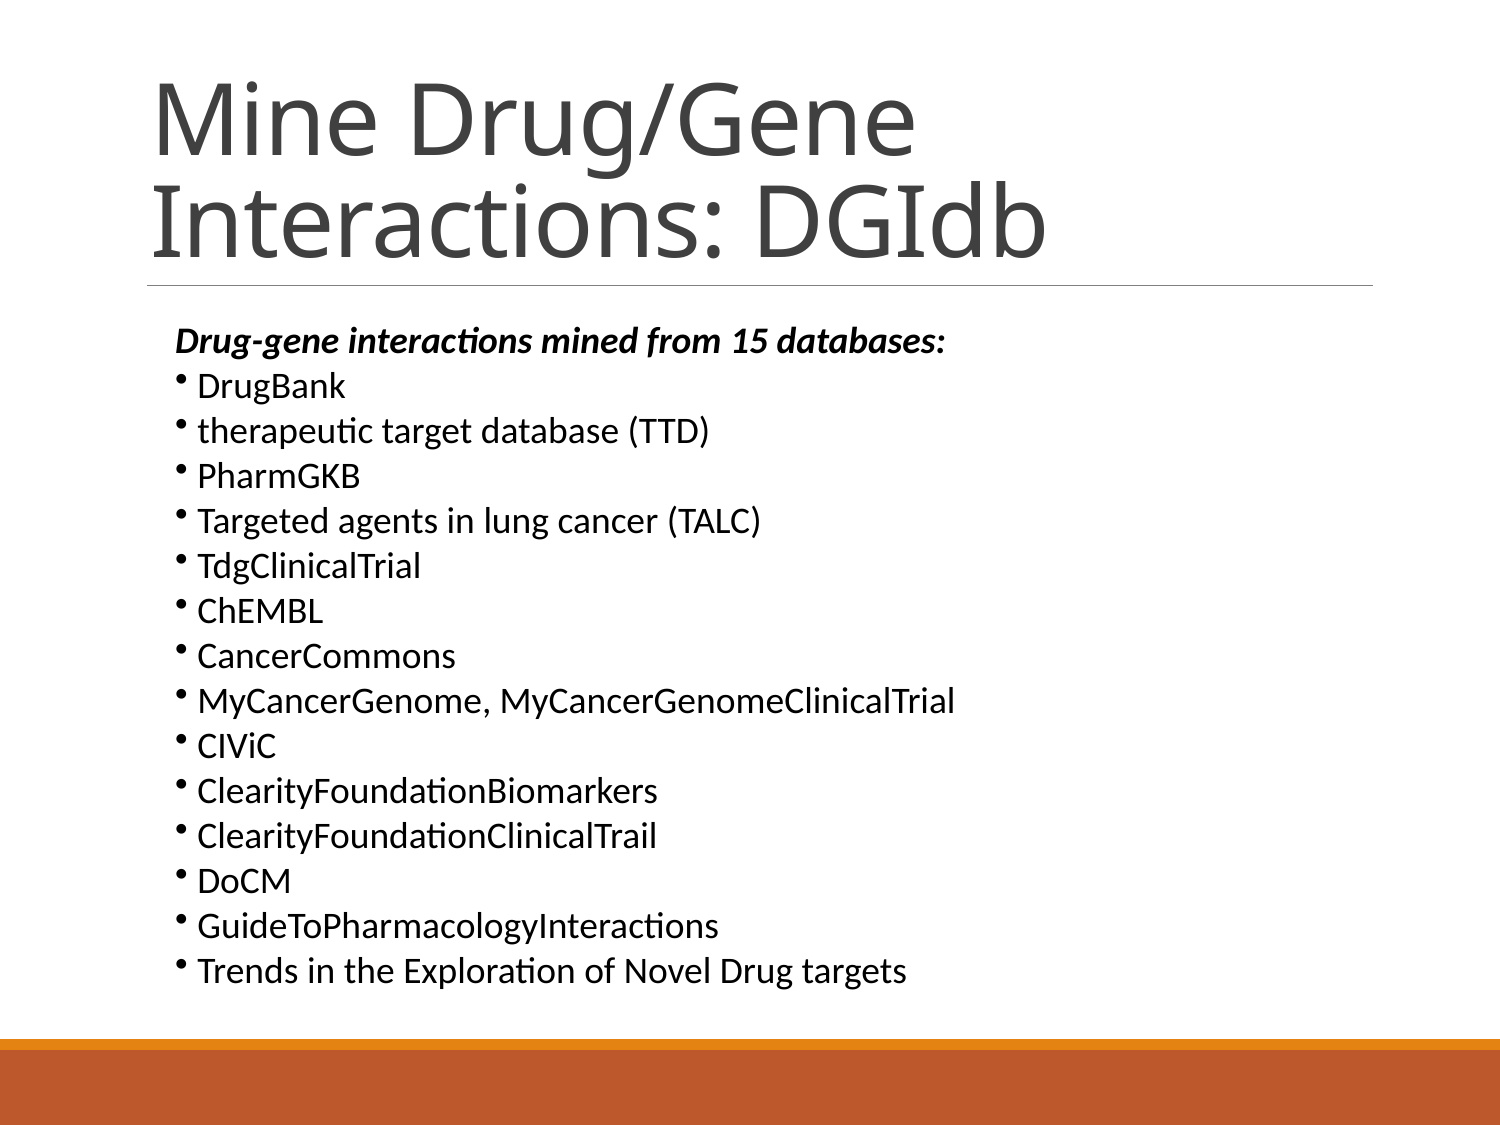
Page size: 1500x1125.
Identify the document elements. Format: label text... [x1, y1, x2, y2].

title Mine Drug/Gene Interactions: DGIdb [135, 47, 1373, 285]
text_box Drug-gene interactions mined from 15 databases: DrugBank therapeutic target database (TTD) PharmGKB Targeted agents in lung cancer (TALC) TdgClinicalTrial ChEMBL CancerCommons MyCancerGenome, MyCancerGenomeClinicalTrial CIViC ClearityFoundationBiomarkers ClearityFoundationClinicalTrail DoCM GuideToPharmacologyInteractions Trends in the Exploration of Novel Drug targets [169, 309, 963, 999]
